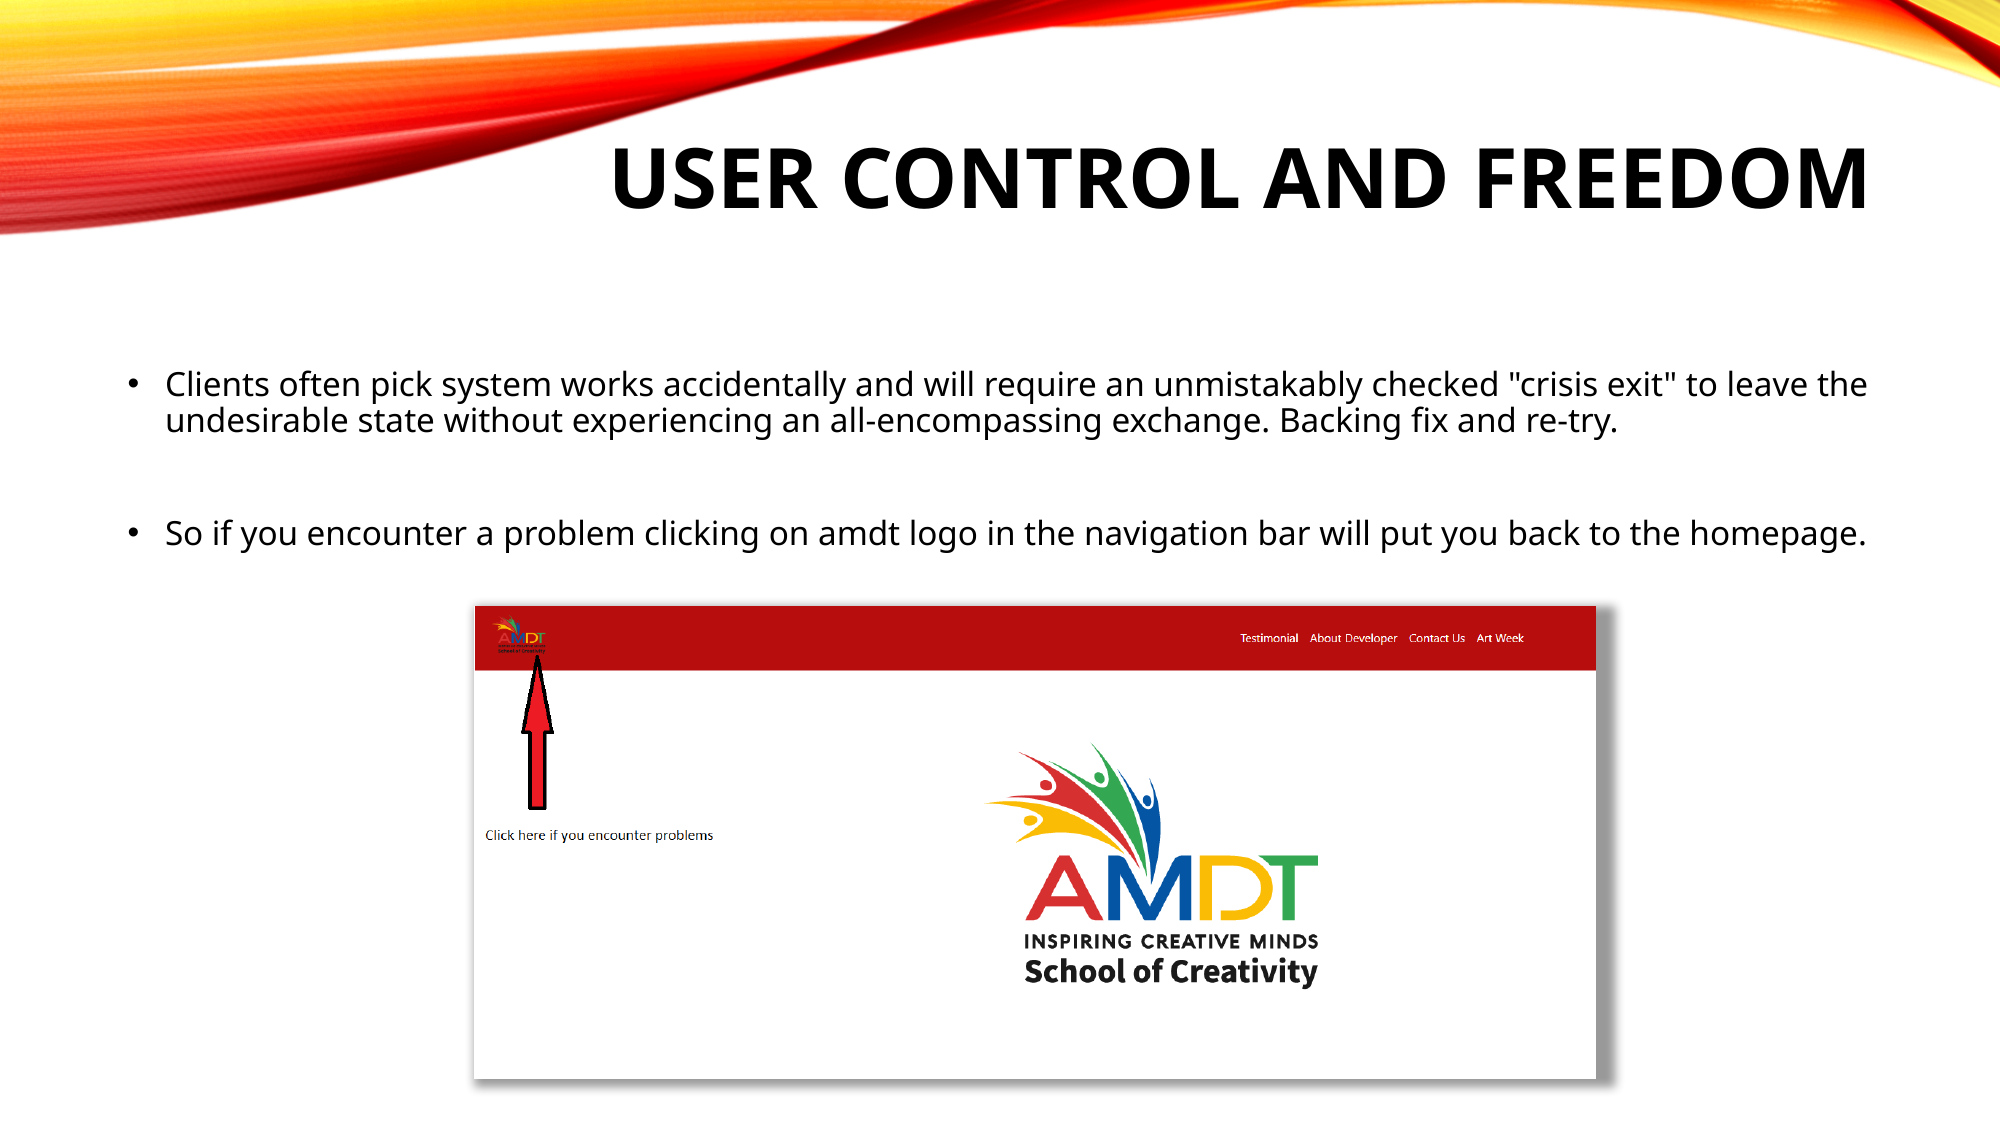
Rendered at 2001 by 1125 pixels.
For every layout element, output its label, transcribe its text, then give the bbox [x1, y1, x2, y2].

picture [474, 606, 1597, 1079]
title User control and freedom [474, 125, 1888, 338]
list Clients often pick system works accidentally and will require an unmistakably checked "crisis exit" to leave the undesirable state without experiencing an all-encompassing exchange. Backing fix and re-try. So if you encounter a problem clicking on amdt logo in the navigation bar will put you back to the homepage. [112, 360, 1888, 1021]
picture [0, 0, 2000, 237]
